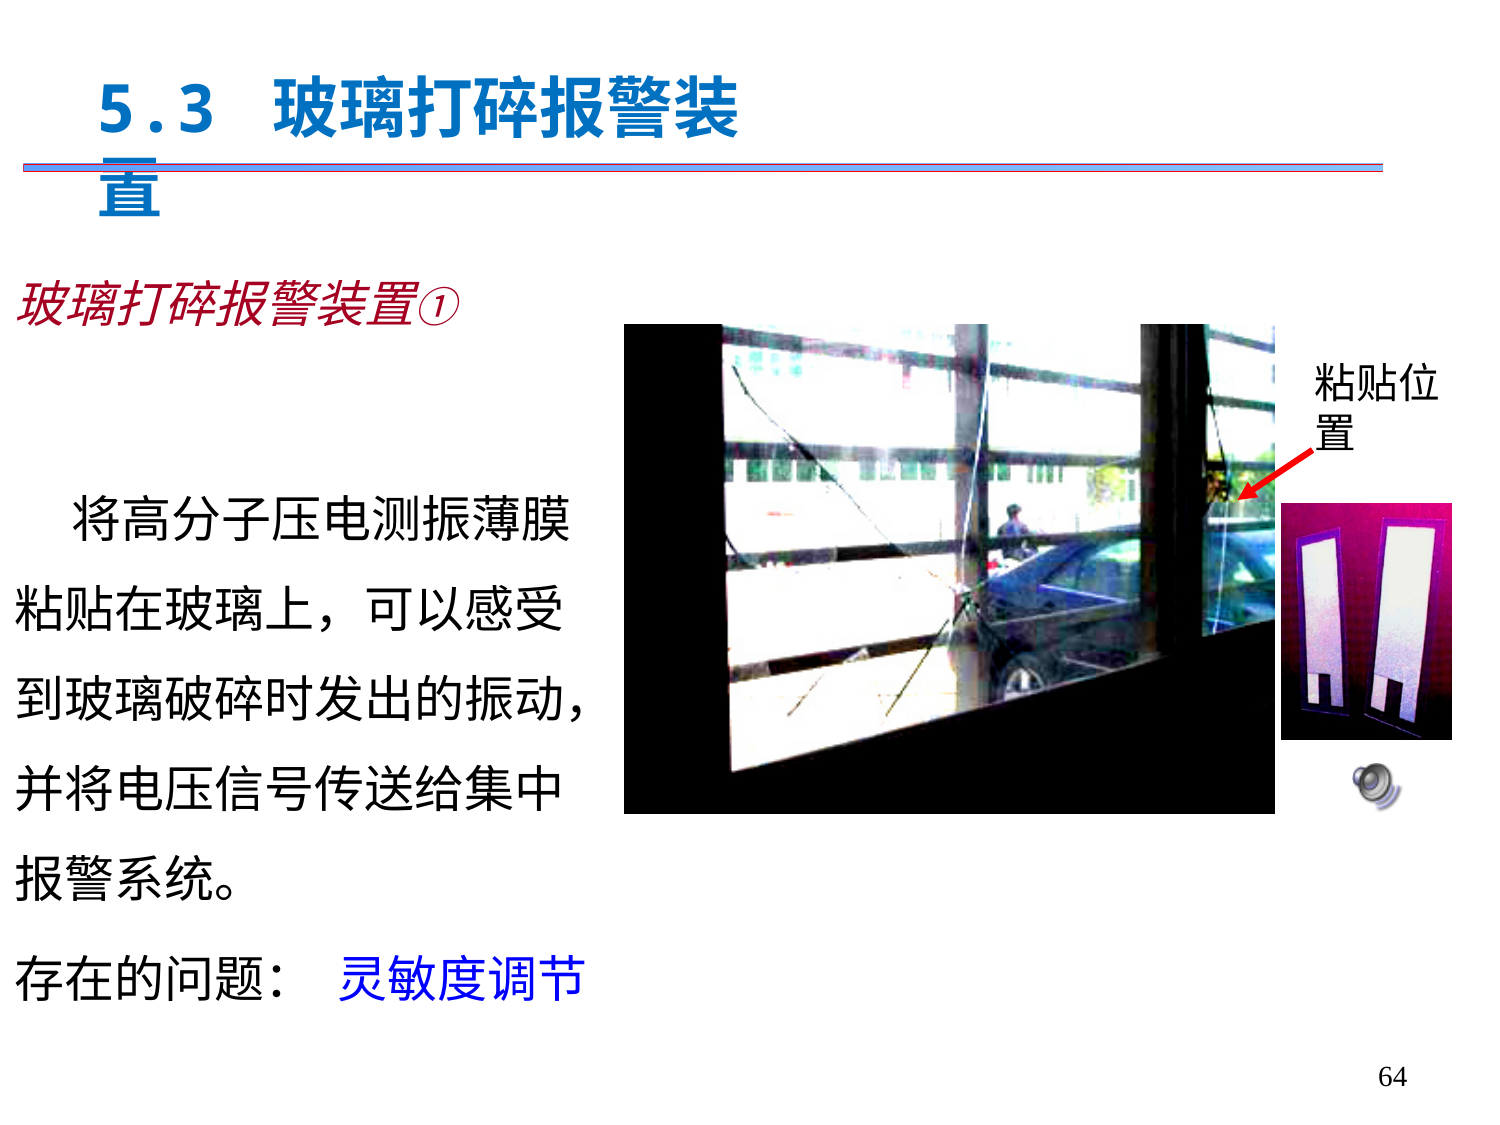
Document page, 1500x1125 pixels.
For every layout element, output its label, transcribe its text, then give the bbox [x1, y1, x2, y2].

text_box [21, 162, 1385, 174]
picture [624, 324, 1276, 814]
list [1352, 763, 1403, 814]
slide_number 64 [1359, 1049, 1423, 1125]
text_box 玻璃打碎报警装置① 将高分子压电测振薄膜粘贴在玻璃上，可以感受到玻璃破碎时发出的振动，并将电压信号传送给集中报警系统。 存在的问题： 灵敏度调节 [0, 235, 613, 1016]
text_box 粘贴位置 [1299, 349, 1475, 465]
text_box 5.3 玻璃打碎报警装置 [81, 58, 821, 162]
text_box 5.3 玻璃打碎报警装置 [81, 174, 821, 234]
picture [1281, 503, 1452, 740]
